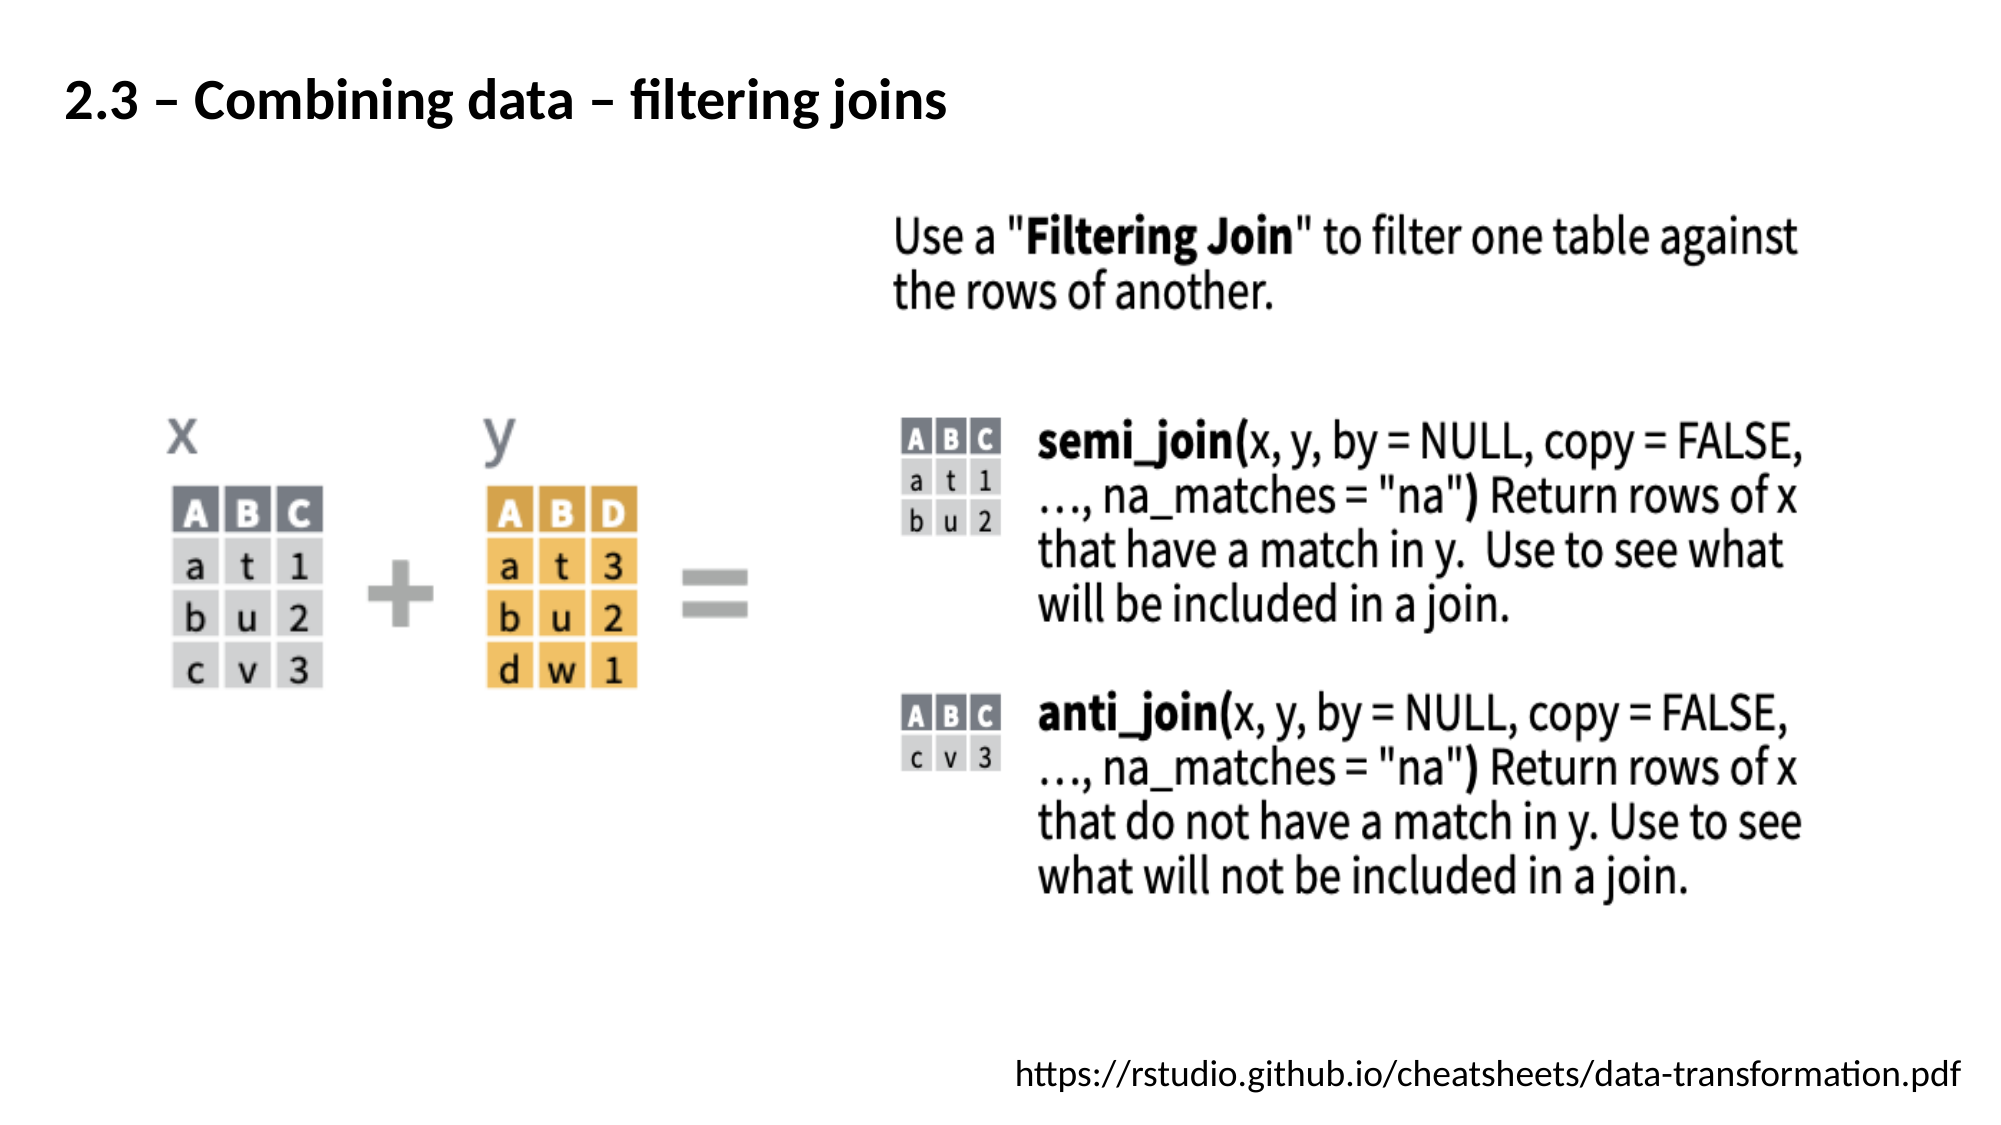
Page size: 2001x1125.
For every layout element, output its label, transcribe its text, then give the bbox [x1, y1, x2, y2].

text_box https://rstudio.github.io/cheatsheets/data-transformation.pdf [999, 1041, 2000, 1101]
picture [137, 387, 796, 738]
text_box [862, 182, 1863, 943]
text_box 2.3 – Combining data – filtering joins [50, 53, 1639, 139]
